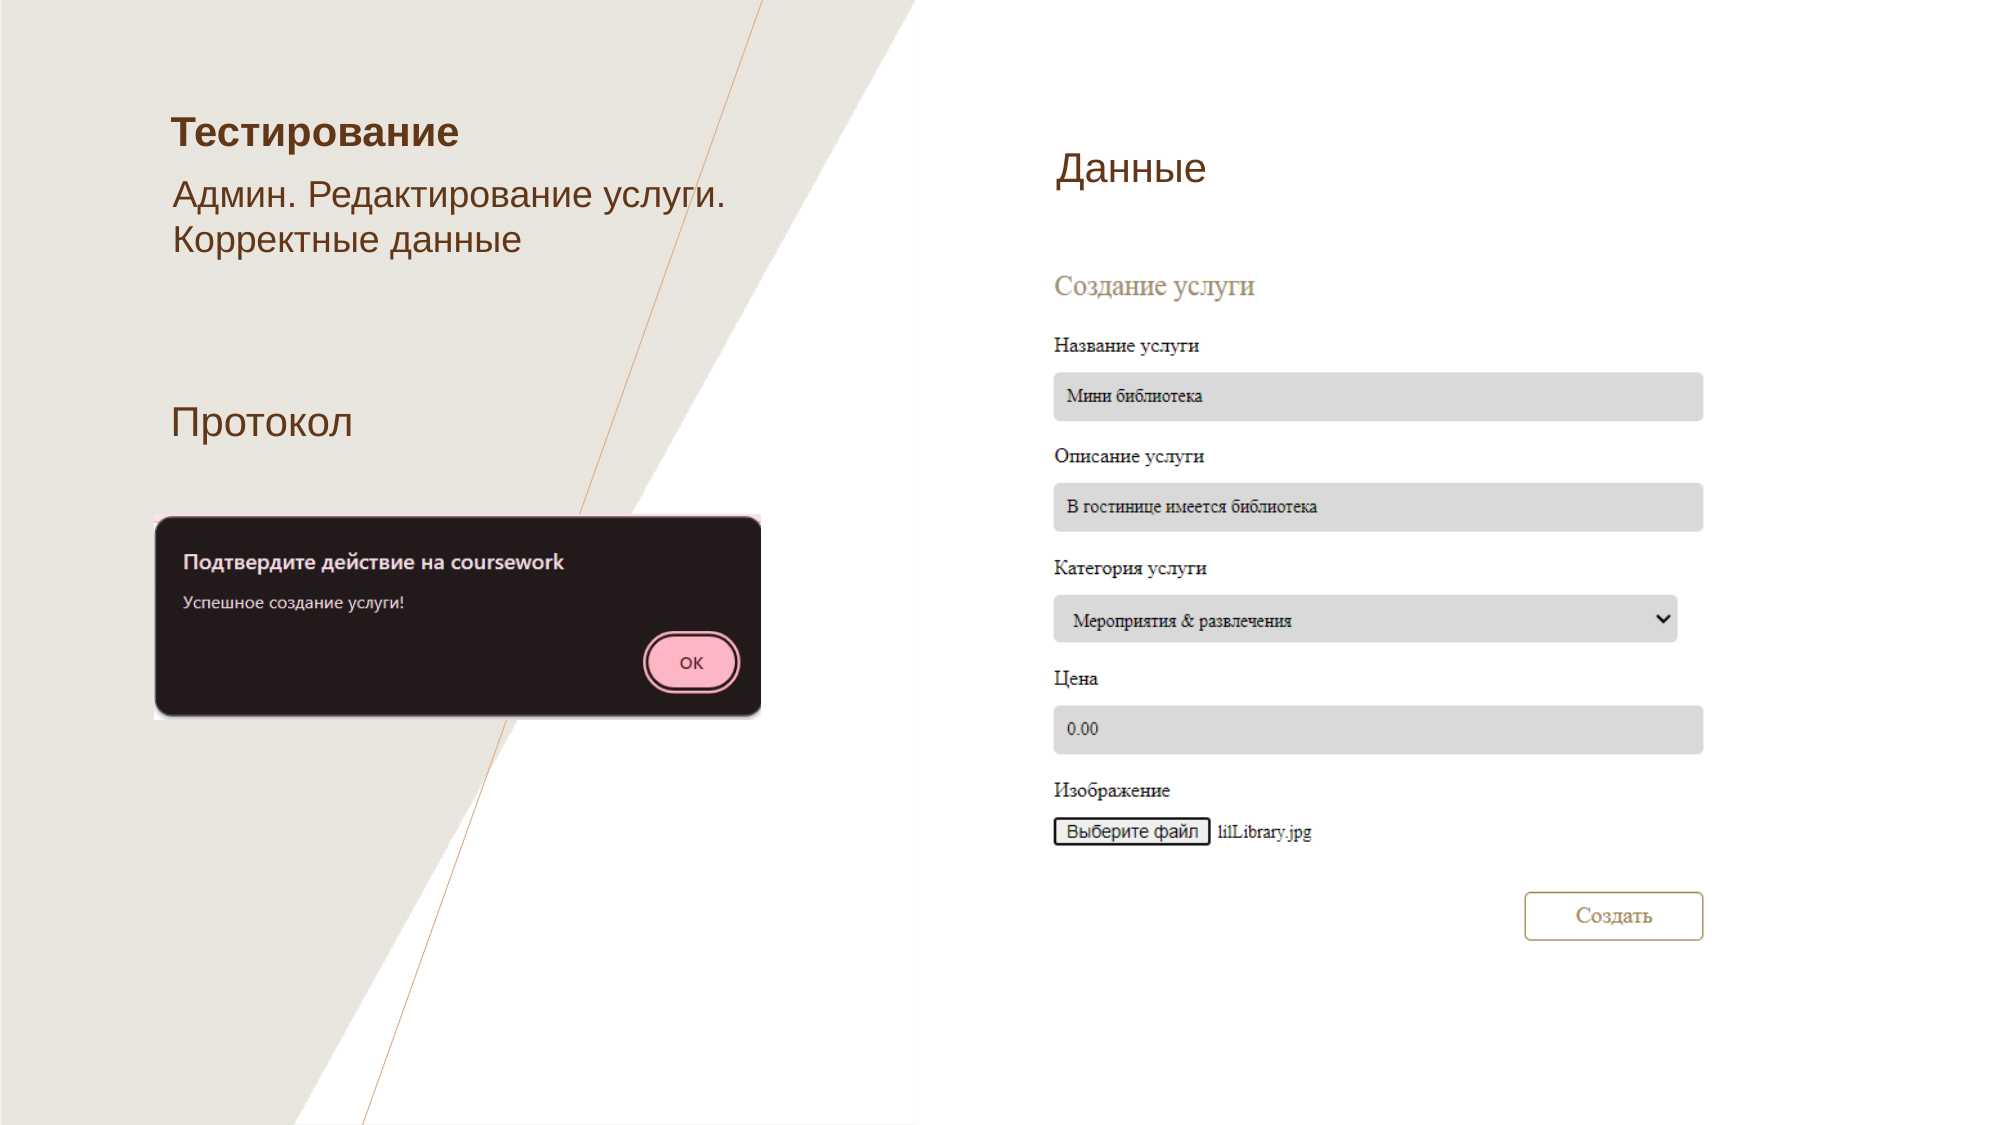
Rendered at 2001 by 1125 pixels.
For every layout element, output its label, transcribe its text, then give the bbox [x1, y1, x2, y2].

text_box Данные [1041, 133, 1223, 198]
text_box Протокол [155, 387, 369, 453]
text_box Админ. Редактирование услуги. Корректные данные [157, 162, 753, 268]
picture [0, 0, 916, 1125]
text_box Тестирование [155, 97, 475, 163]
picture [1041, 267, 1755, 955]
